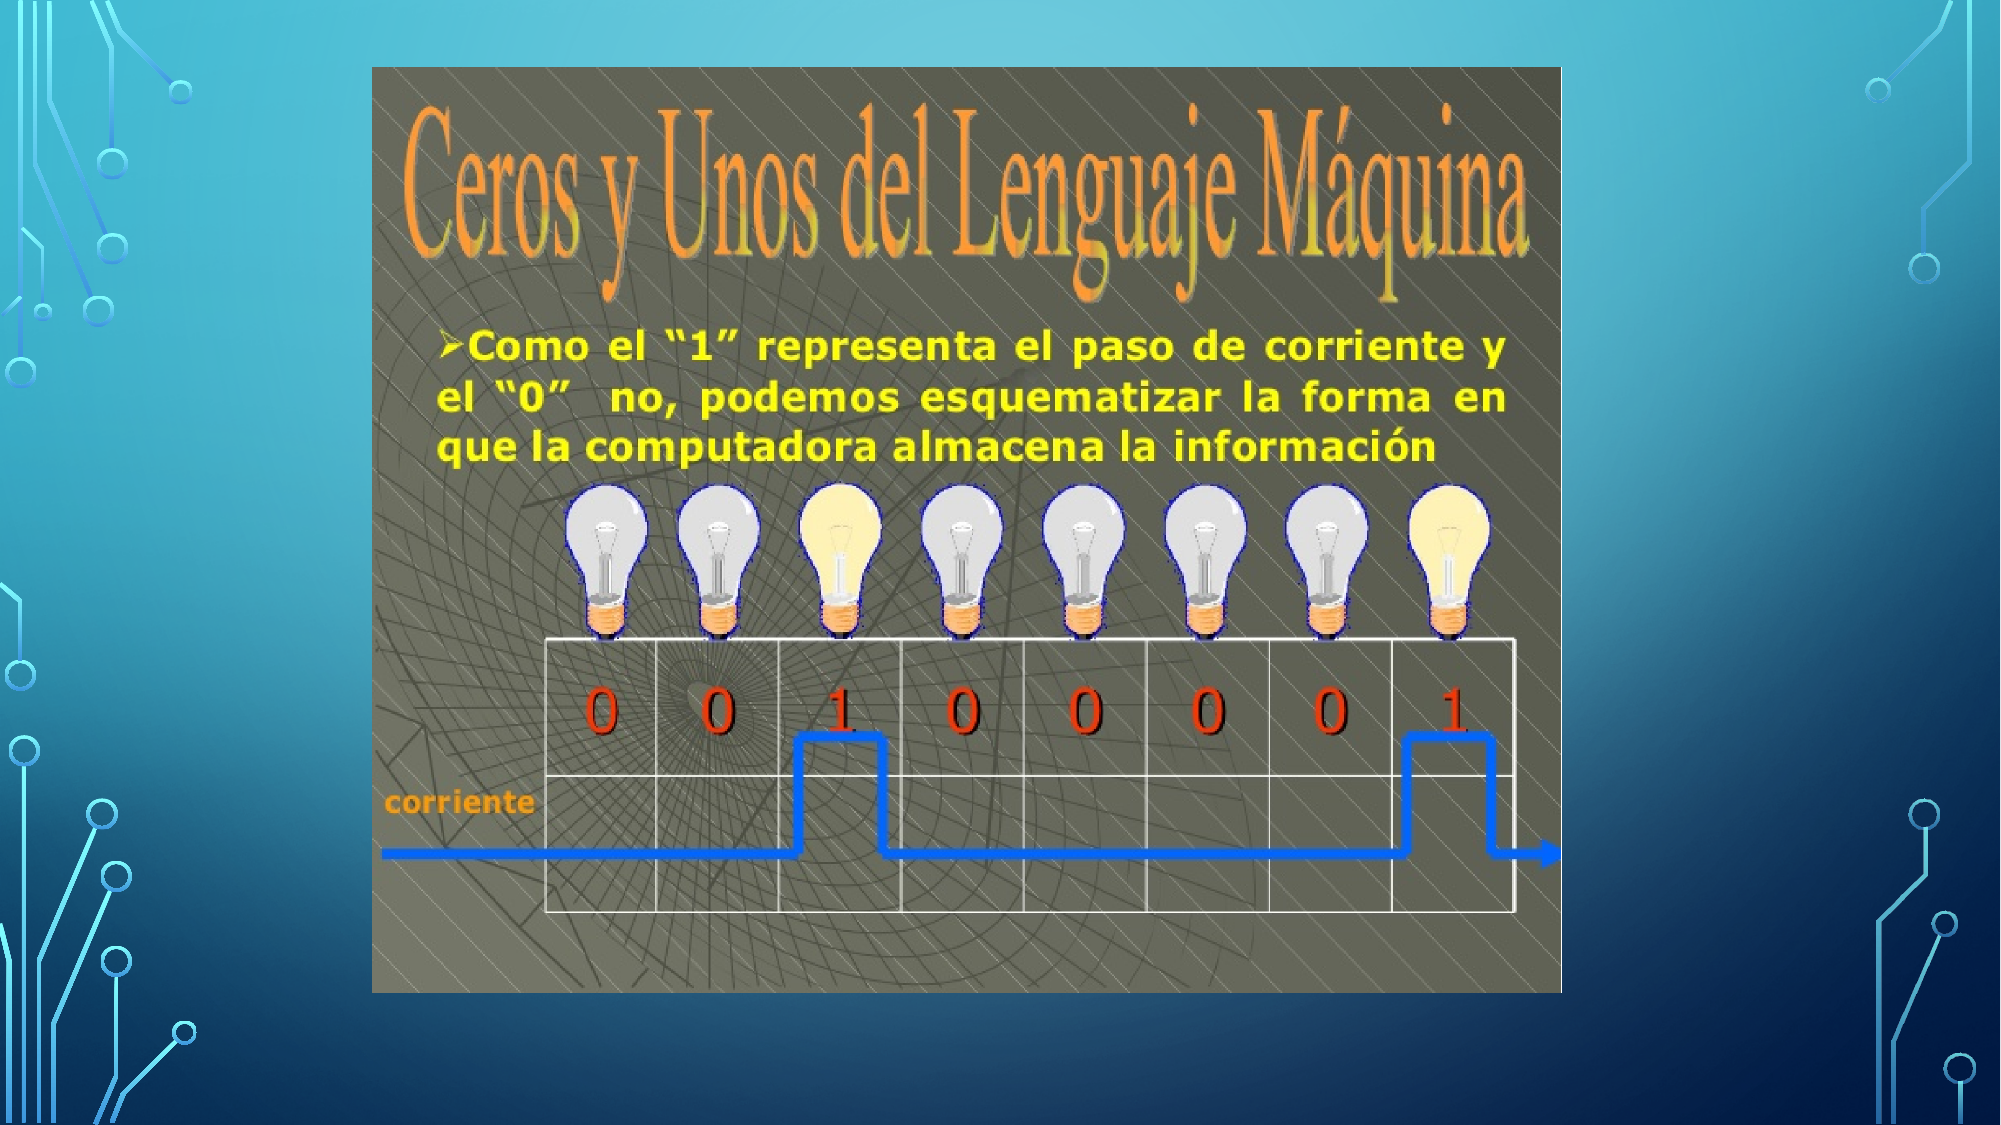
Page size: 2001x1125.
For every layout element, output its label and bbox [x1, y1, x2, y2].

list [372, 66, 1562, 994]
